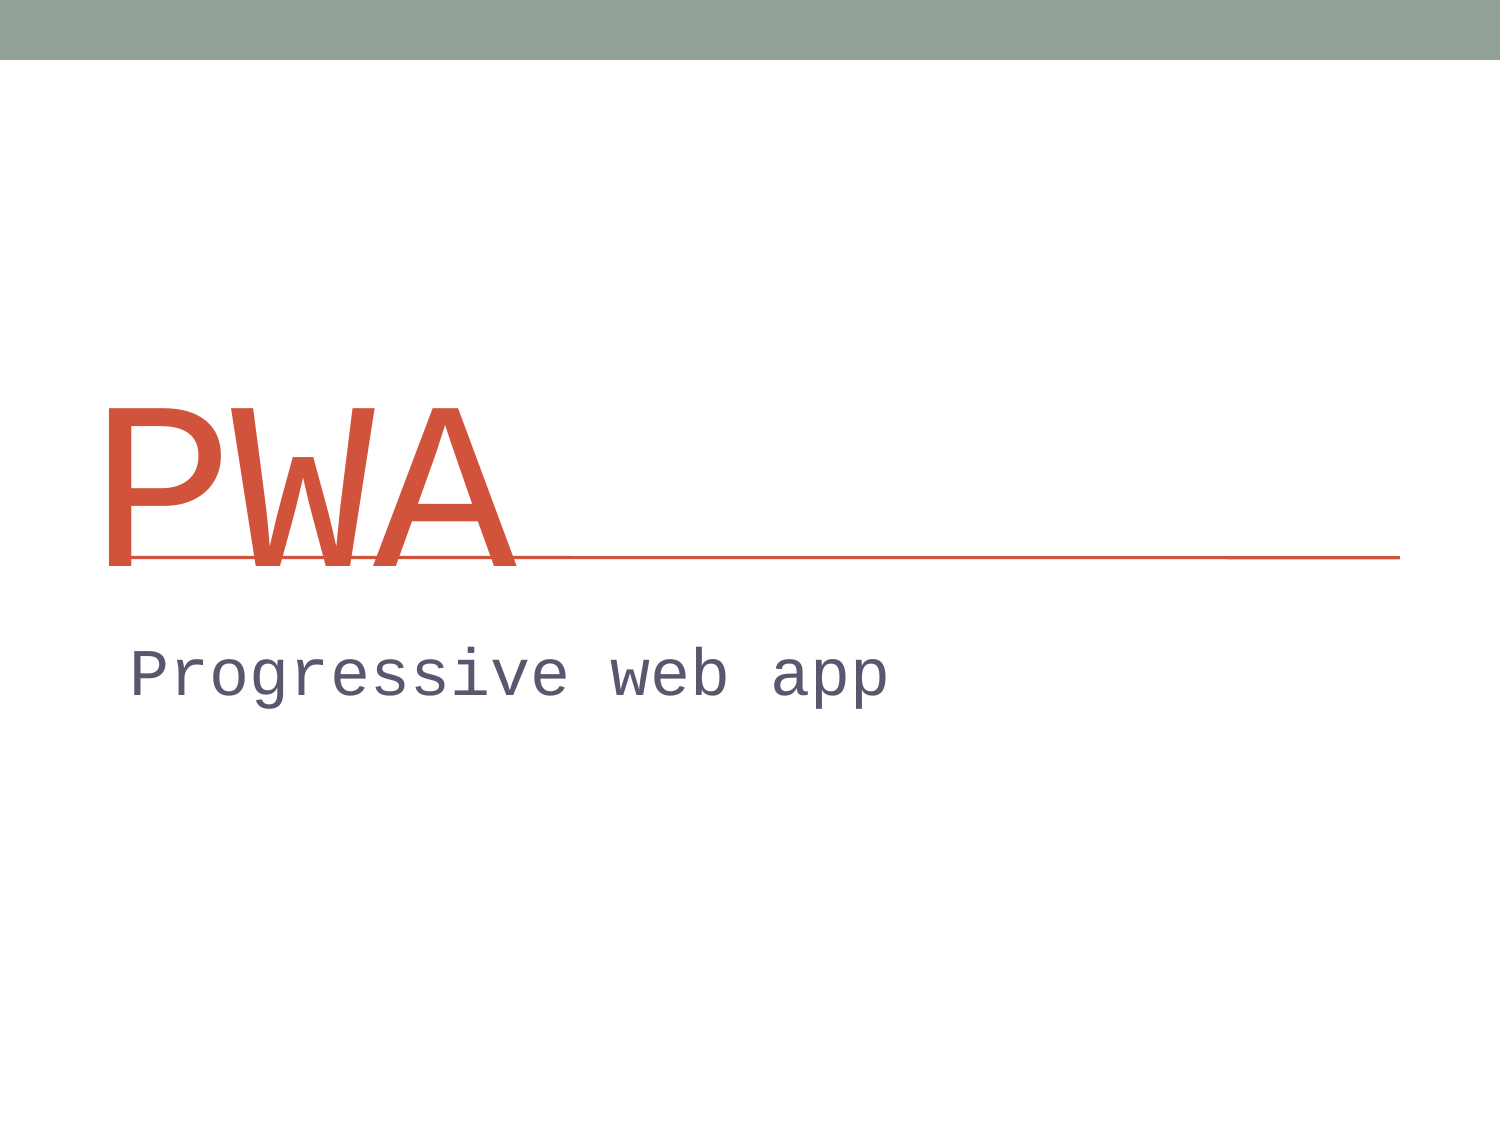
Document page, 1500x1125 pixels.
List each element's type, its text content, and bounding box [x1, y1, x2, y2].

title PWA [75, 267, 1350, 622]
subtitle Progressive web app [75, 621, 1200, 846]
